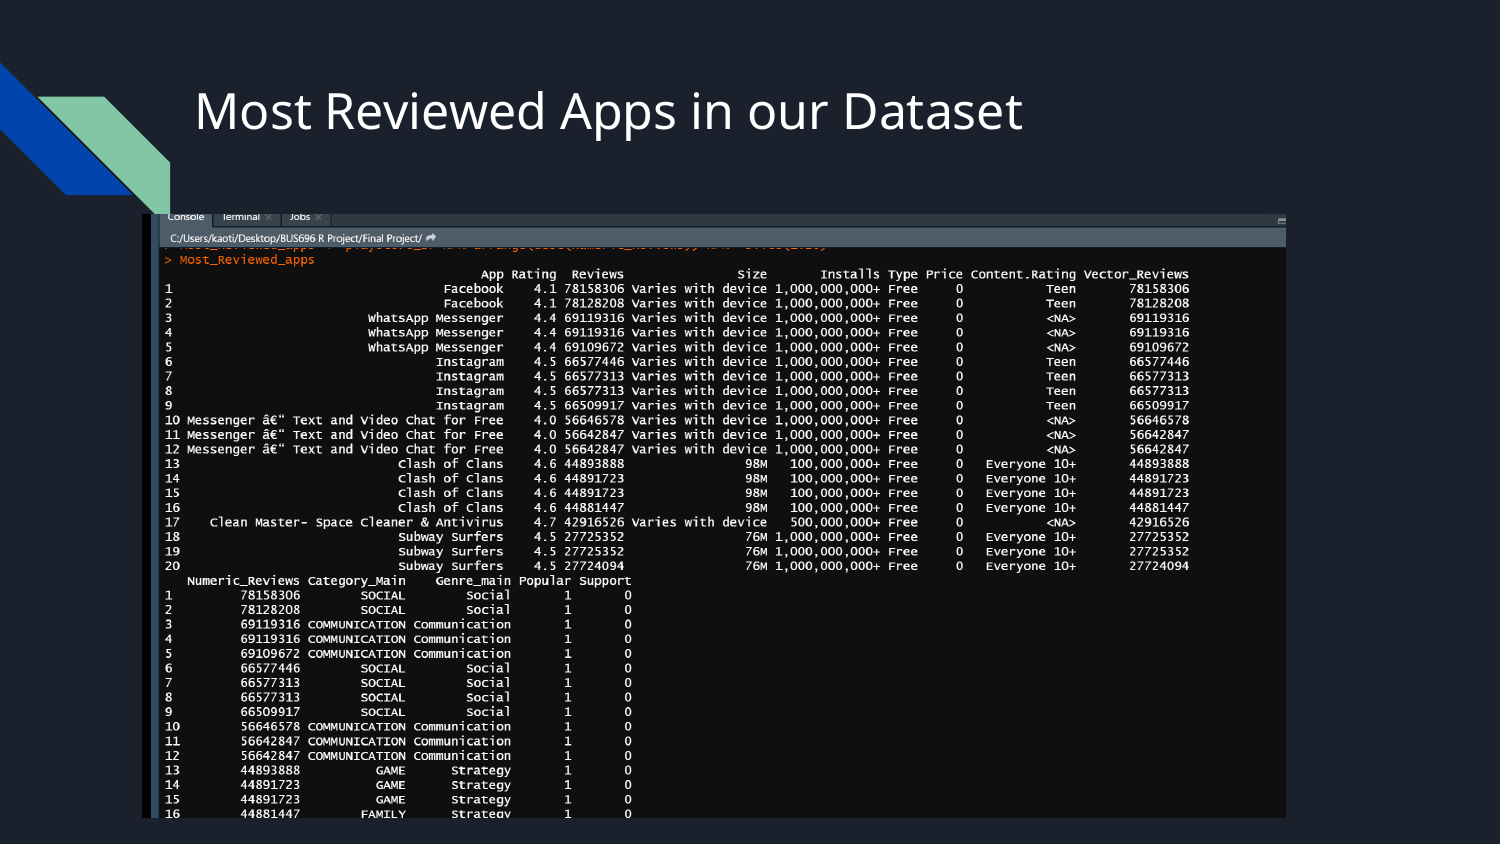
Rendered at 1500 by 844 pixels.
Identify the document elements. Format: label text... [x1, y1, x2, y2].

title Most Reviewed Apps in our Dataset [179, 64, 1335, 215]
picture [142, 214, 1286, 819]
